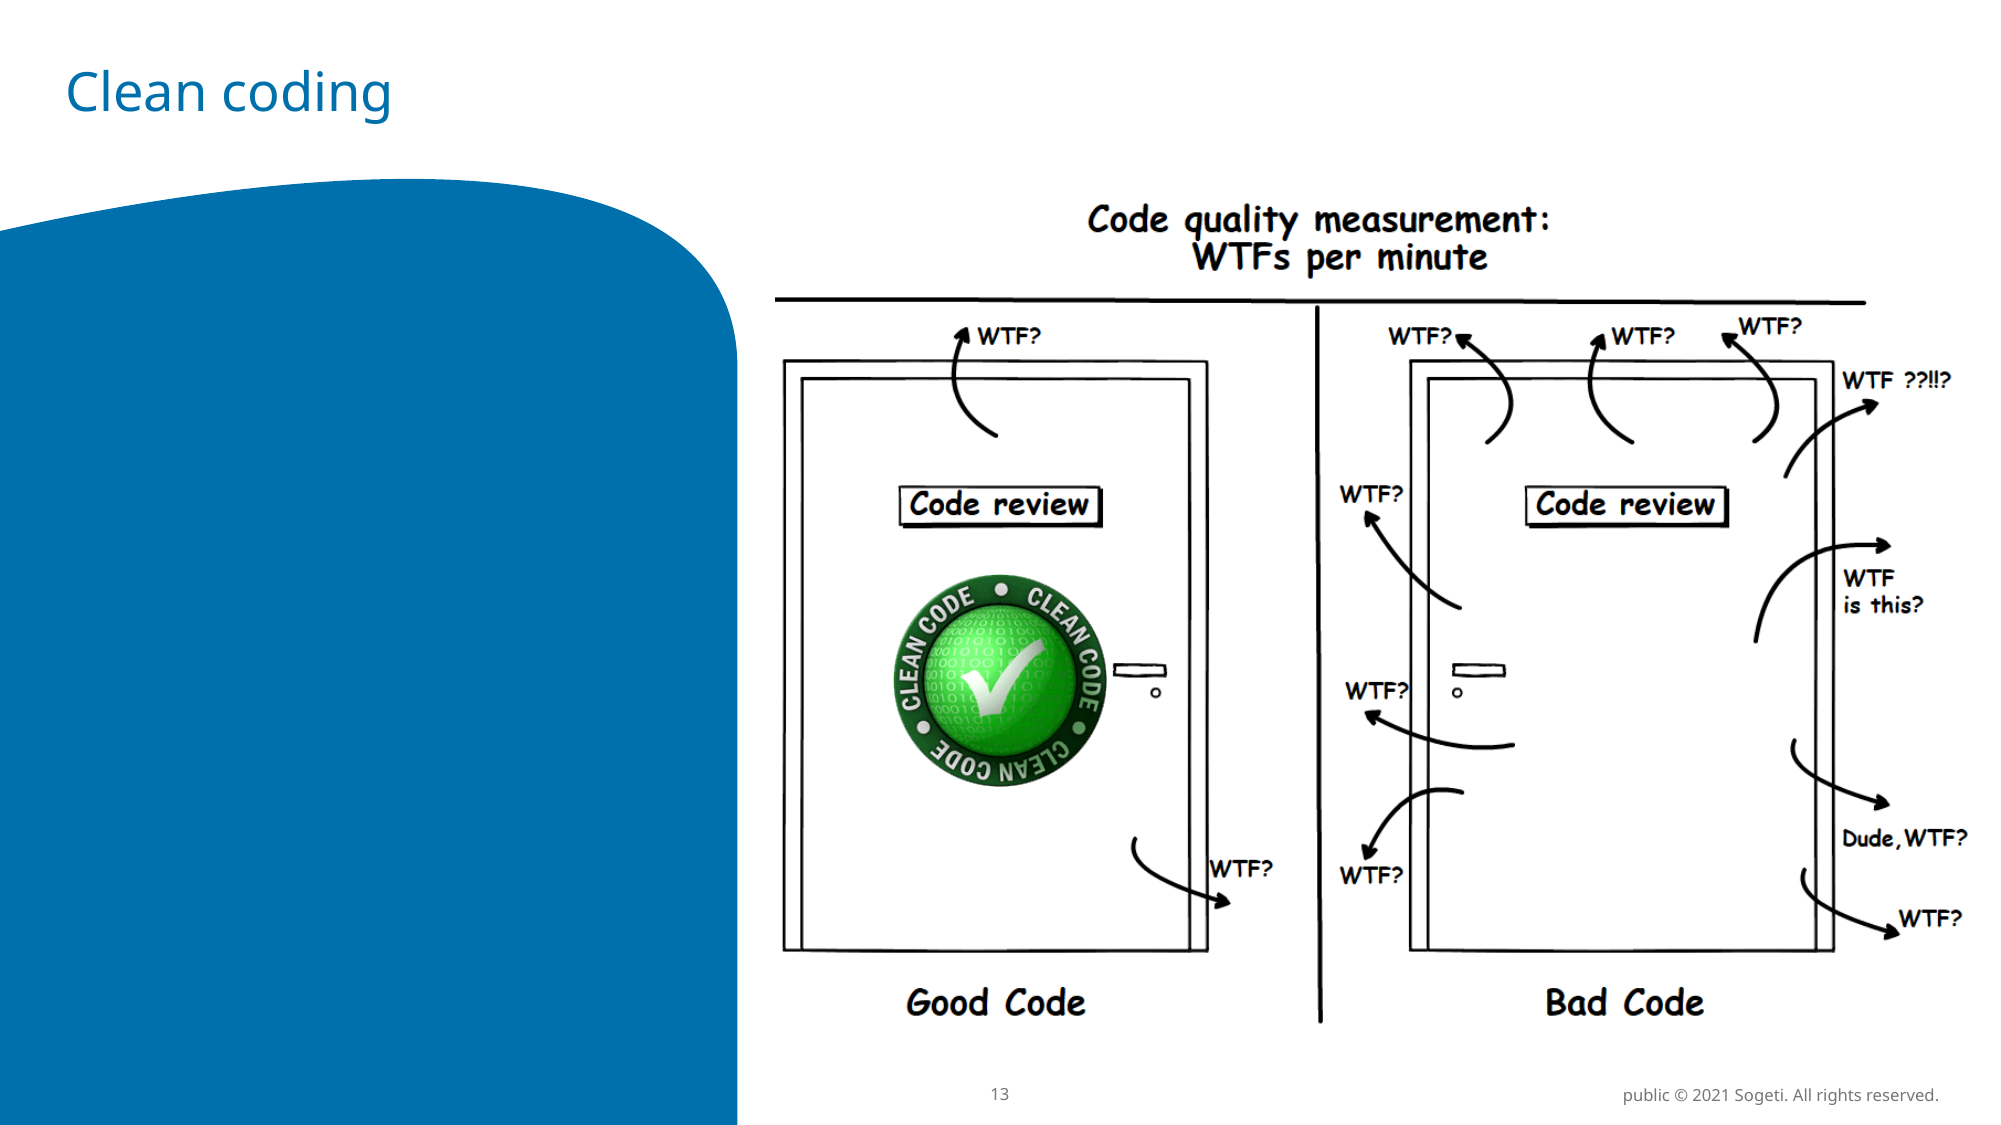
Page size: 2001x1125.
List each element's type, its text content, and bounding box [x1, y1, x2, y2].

picture [775, 198, 1969, 1029]
title Clean coding [64, 64, 1955, 207]
